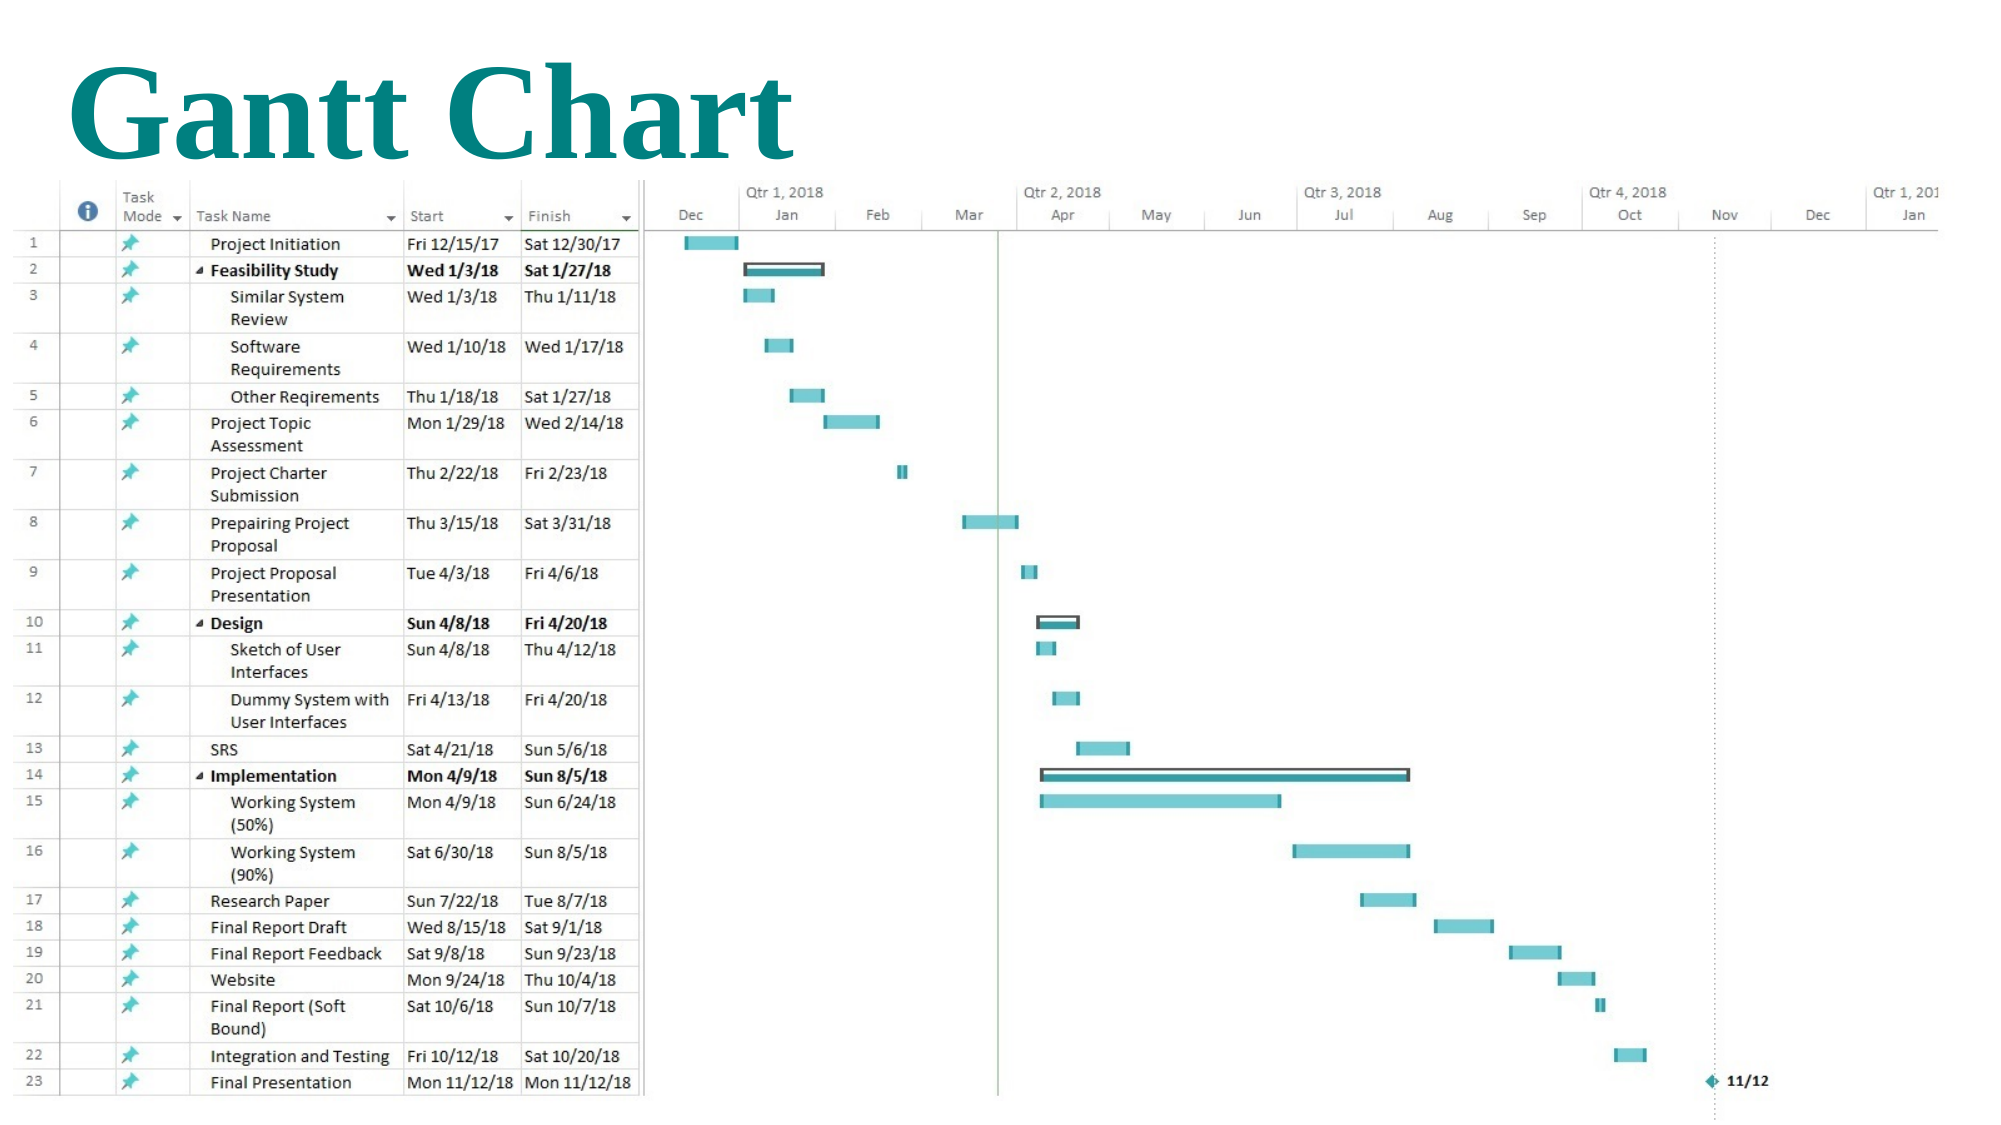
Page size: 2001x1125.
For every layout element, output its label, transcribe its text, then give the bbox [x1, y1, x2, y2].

text_box Gantt Chart [50, 13, 829, 180]
picture [13, 180, 1987, 1125]
